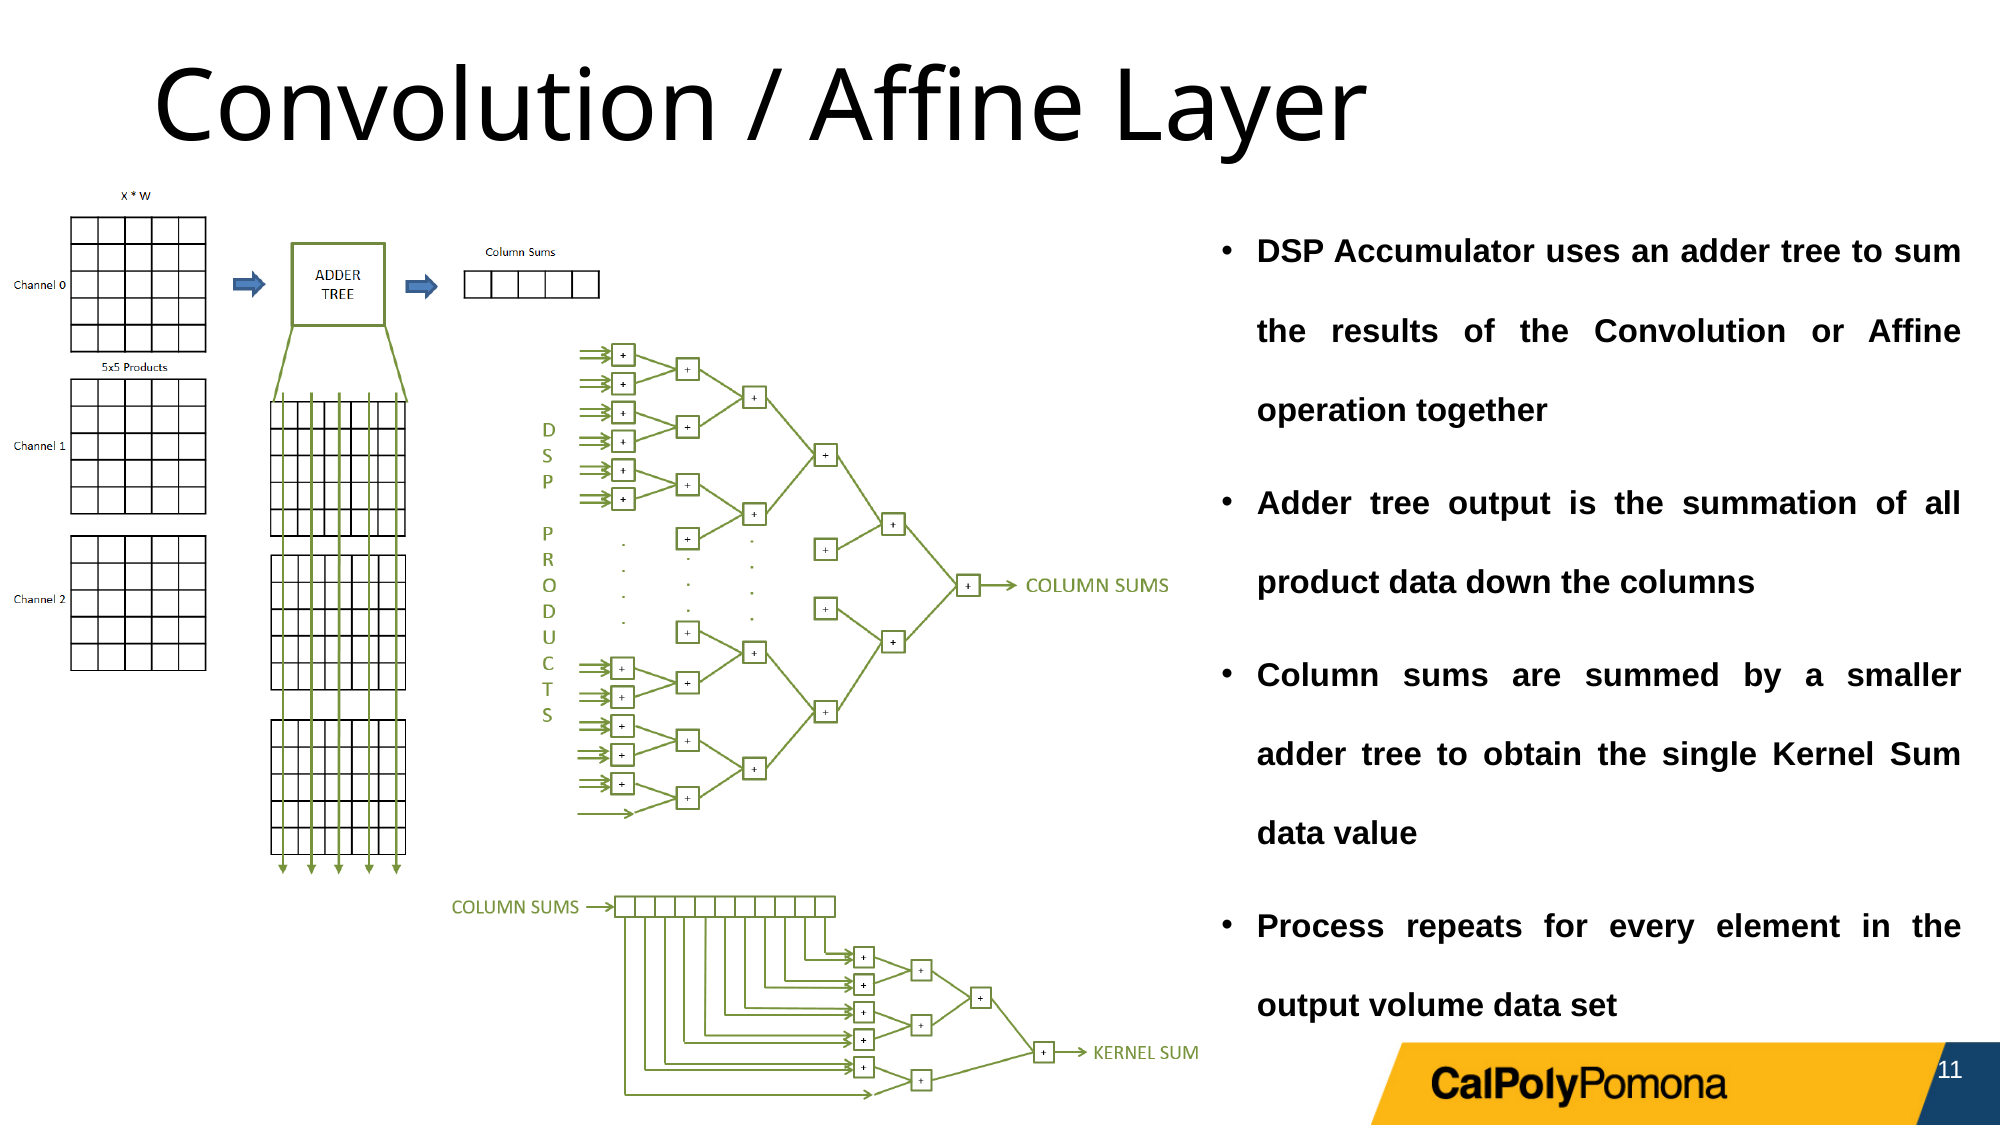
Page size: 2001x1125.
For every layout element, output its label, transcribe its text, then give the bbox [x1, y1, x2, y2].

picture [1371, 1042, 2000, 1125]
list DSP Accumulator uses an adder tree to sum the results of the Convolution or Affine operation together Adder tree output is the summation of all product data down the columns Column sums are summed by a smaller adder tree to obtain the single Kernel Sum data value Process repeats for every element in the output volume data set [1206, 182, 1978, 1036]
picture [3, 182, 1221, 1125]
slide_number 11 [1896, 1038, 1978, 1099]
title Convolution / Affine Layer [137, 0, 1863, 218]
